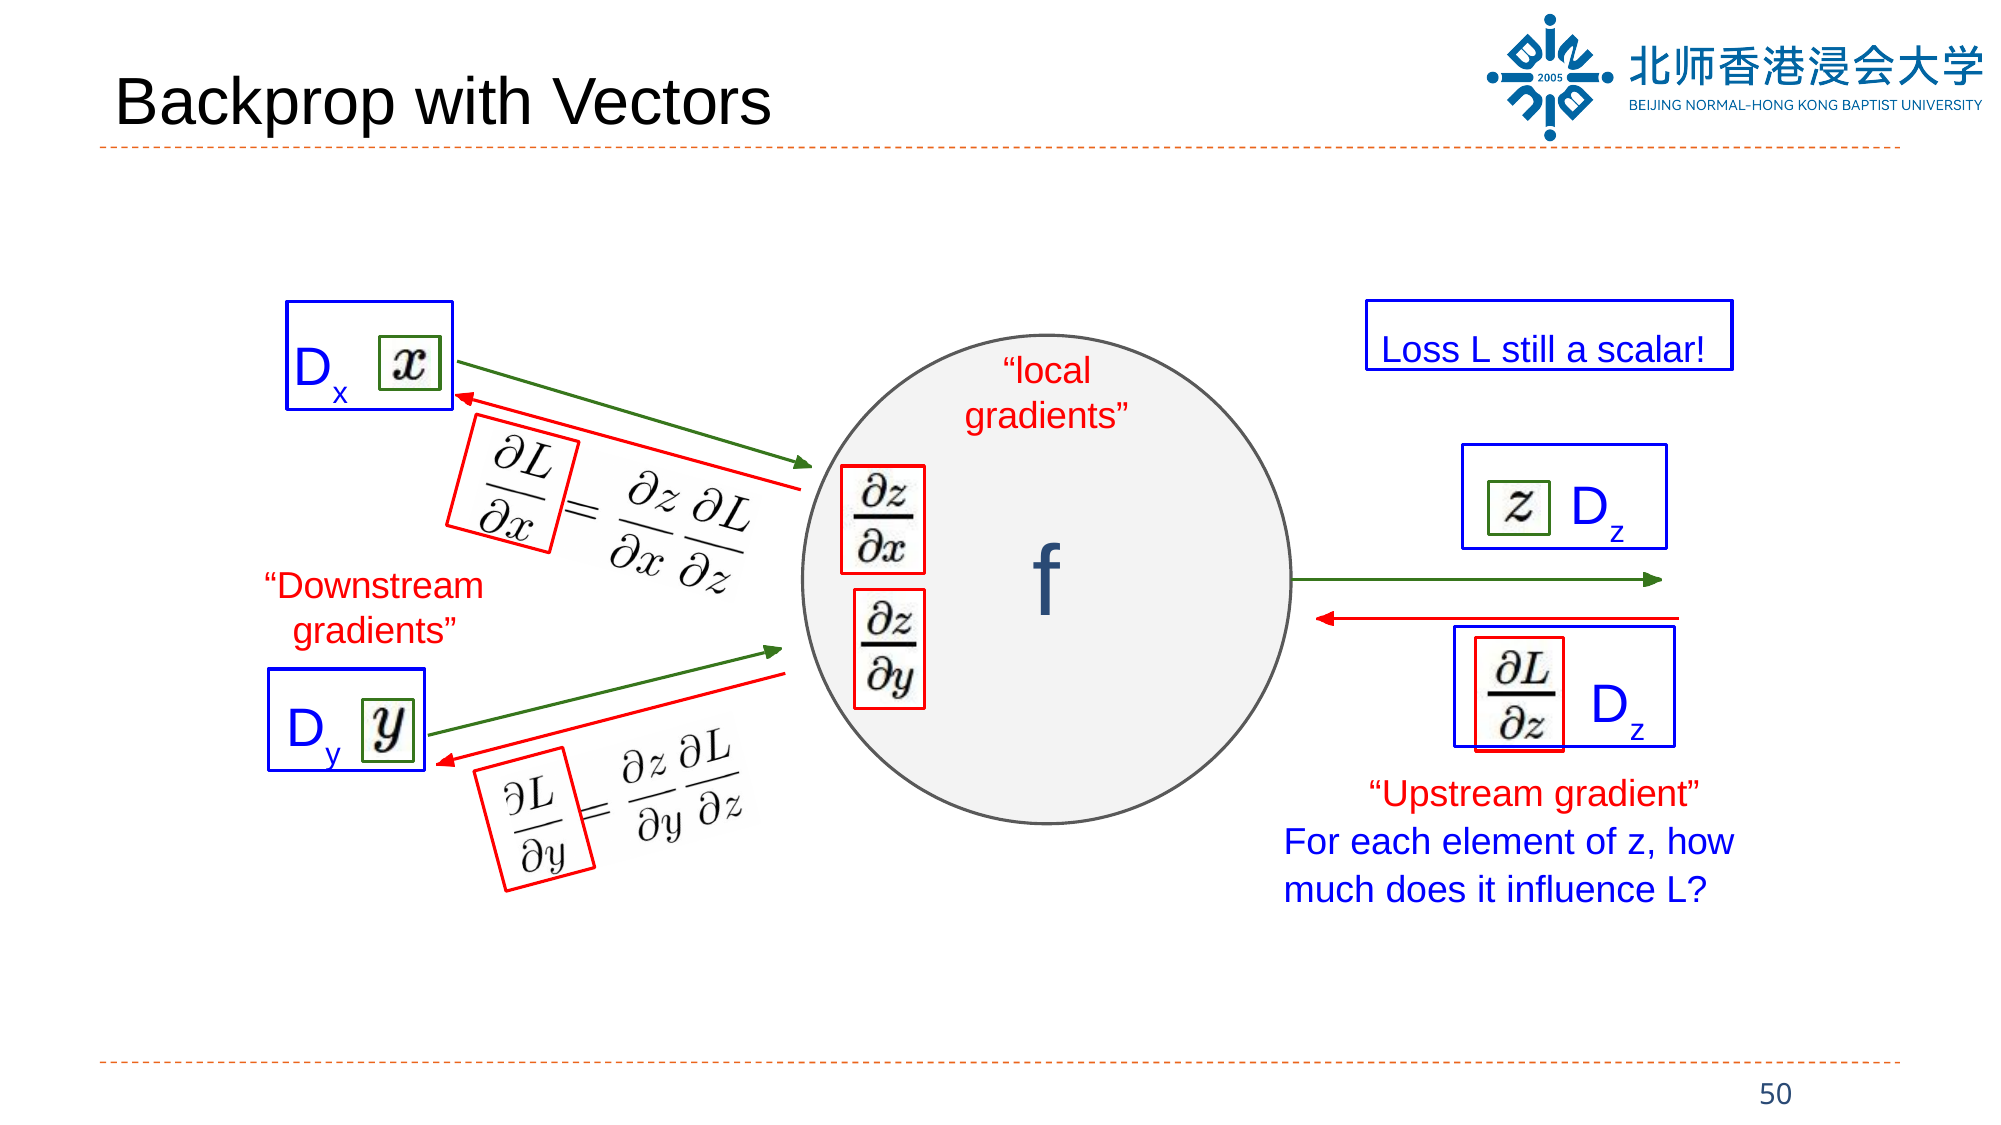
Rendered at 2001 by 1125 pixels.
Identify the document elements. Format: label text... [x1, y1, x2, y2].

picture [1469, 0, 2000, 156]
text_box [261, 300, 1738, 913]
title Backprop with Vectors [99, 24, 1900, 146]
